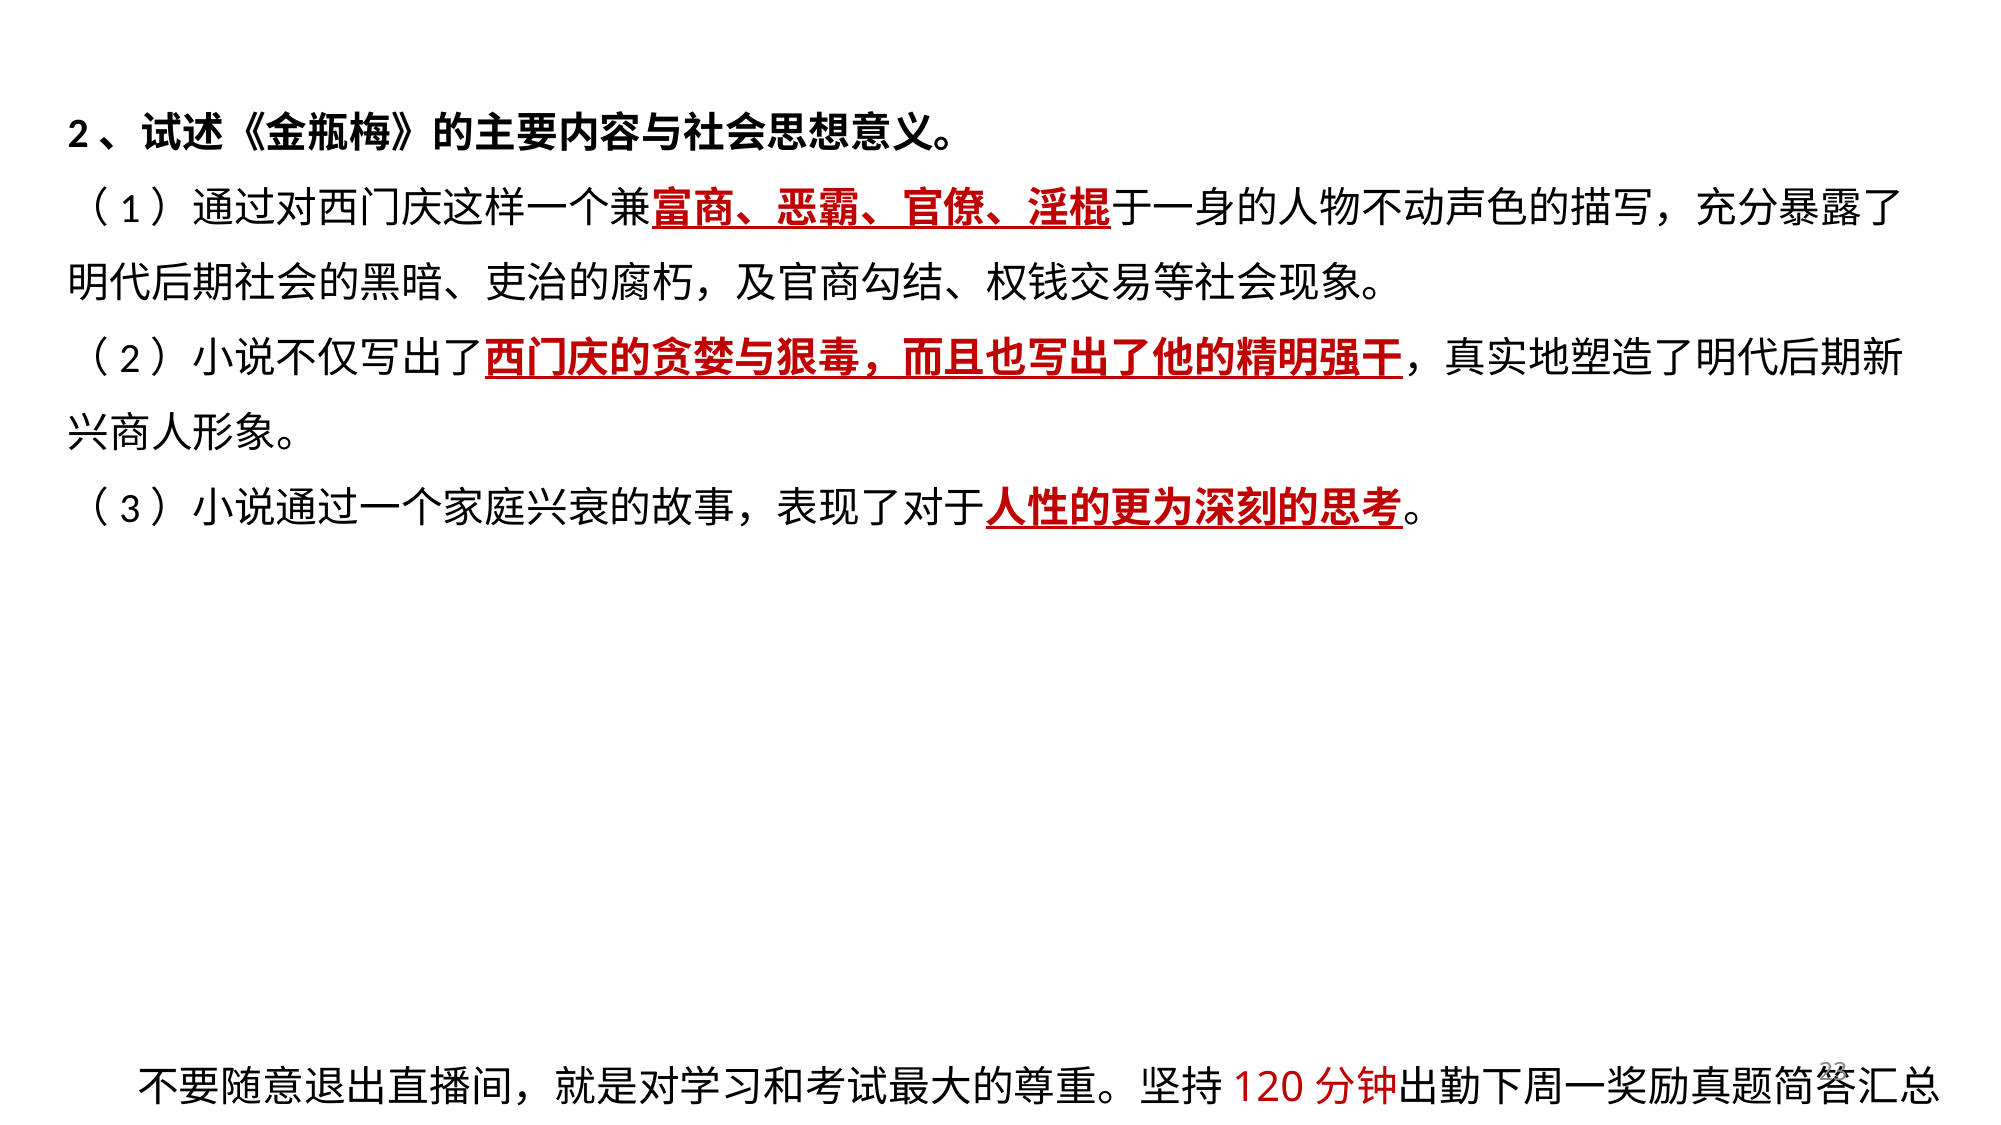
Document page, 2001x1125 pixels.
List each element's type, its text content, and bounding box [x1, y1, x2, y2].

slide_number 23 [1412, 1042, 1863, 1103]
text_box 2、试述《金瓶梅》的主要内容与社会思想意义。 （1）通过对西门庆这样一个兼富商、恶霸、官僚、淫棍于一身的人物不动声色的描写，充分暴露了明代后期社会的黑暗、吏治的腐朽，及官商勾结、权钱交易等社会现象。 （2）小说不仅写出了西门庆的贪婪与狠毒，而且也写出了他的精明强干，真实地塑造了明代后期新兴商人形象。 （3）小说通过一个家庭兴衰的故事，表现了对于人性的更为深刻的思考。 [52, 73, 1927, 539]
